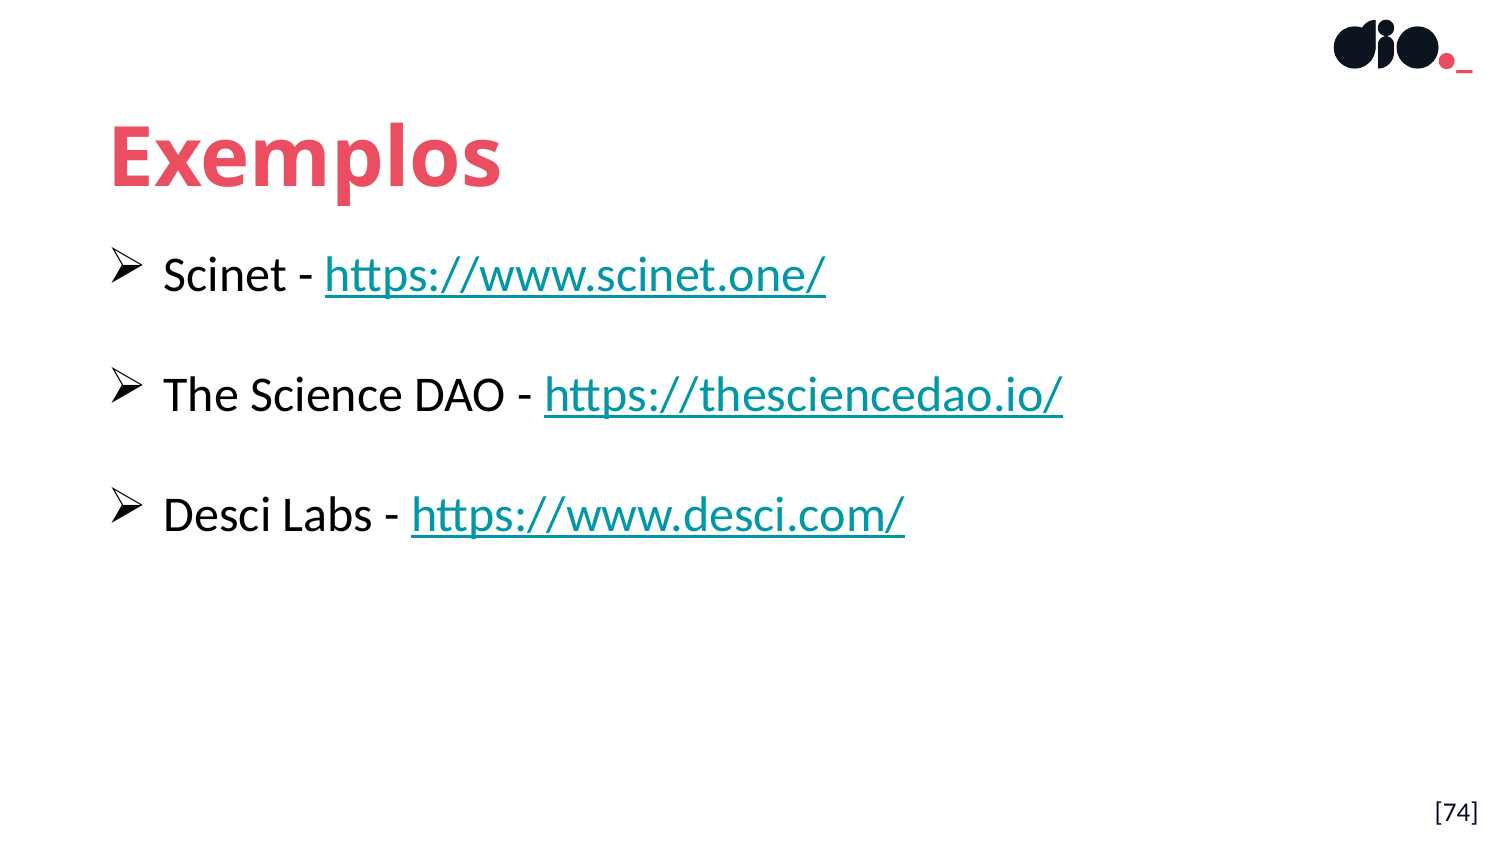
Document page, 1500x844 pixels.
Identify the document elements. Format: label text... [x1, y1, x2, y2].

slide_number [74] [1403, 779, 1494, 844]
text_box Scinet - https://www.scinet.one/ The Science DAO - https://thesciencedao.io/ Desci Labs - https://www.desci.com/ [92, 234, 1223, 550]
text_box Exemplos [92, 76, 1408, 215]
picture [1333, 19, 1473, 74]
